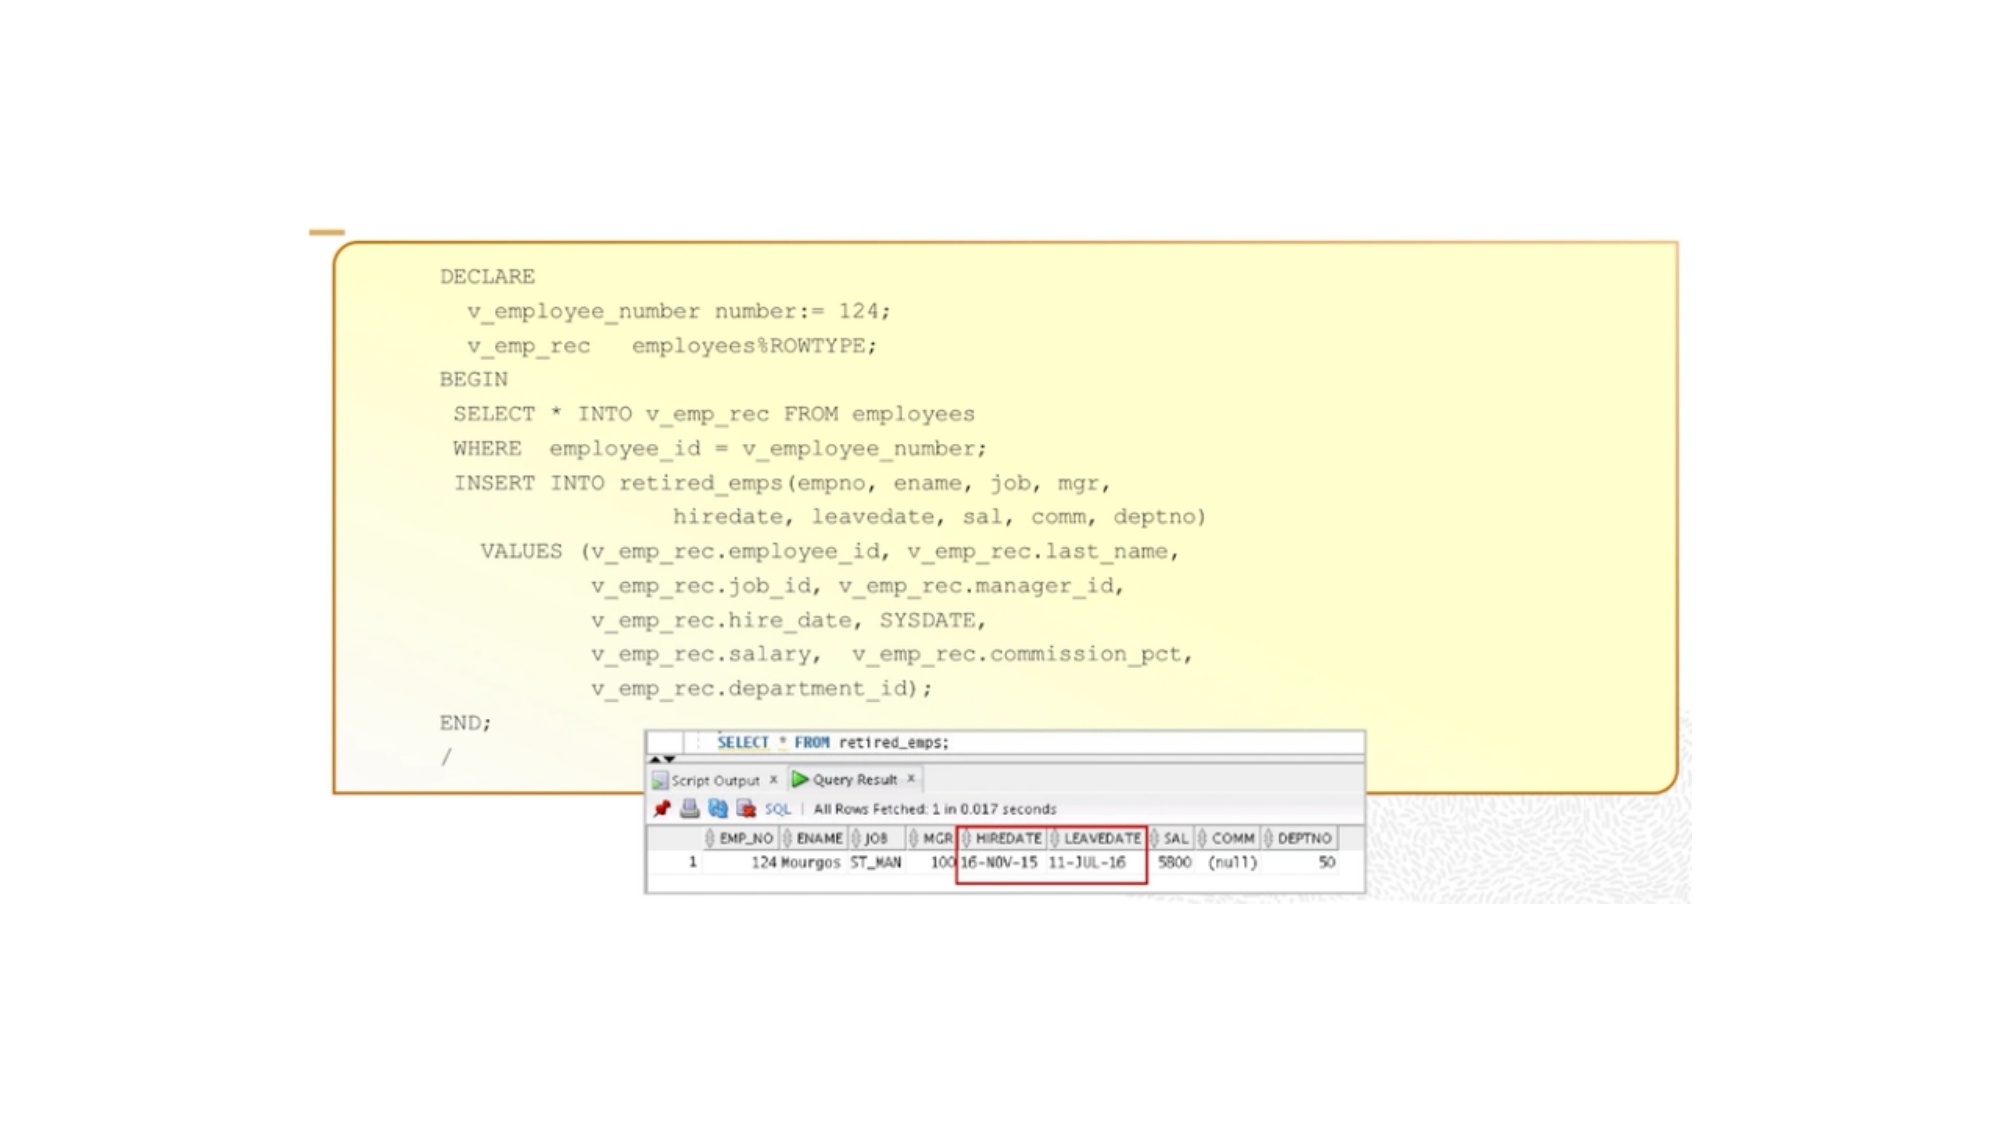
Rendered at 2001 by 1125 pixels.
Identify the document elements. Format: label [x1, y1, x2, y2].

picture [308, 221, 1692, 904]
